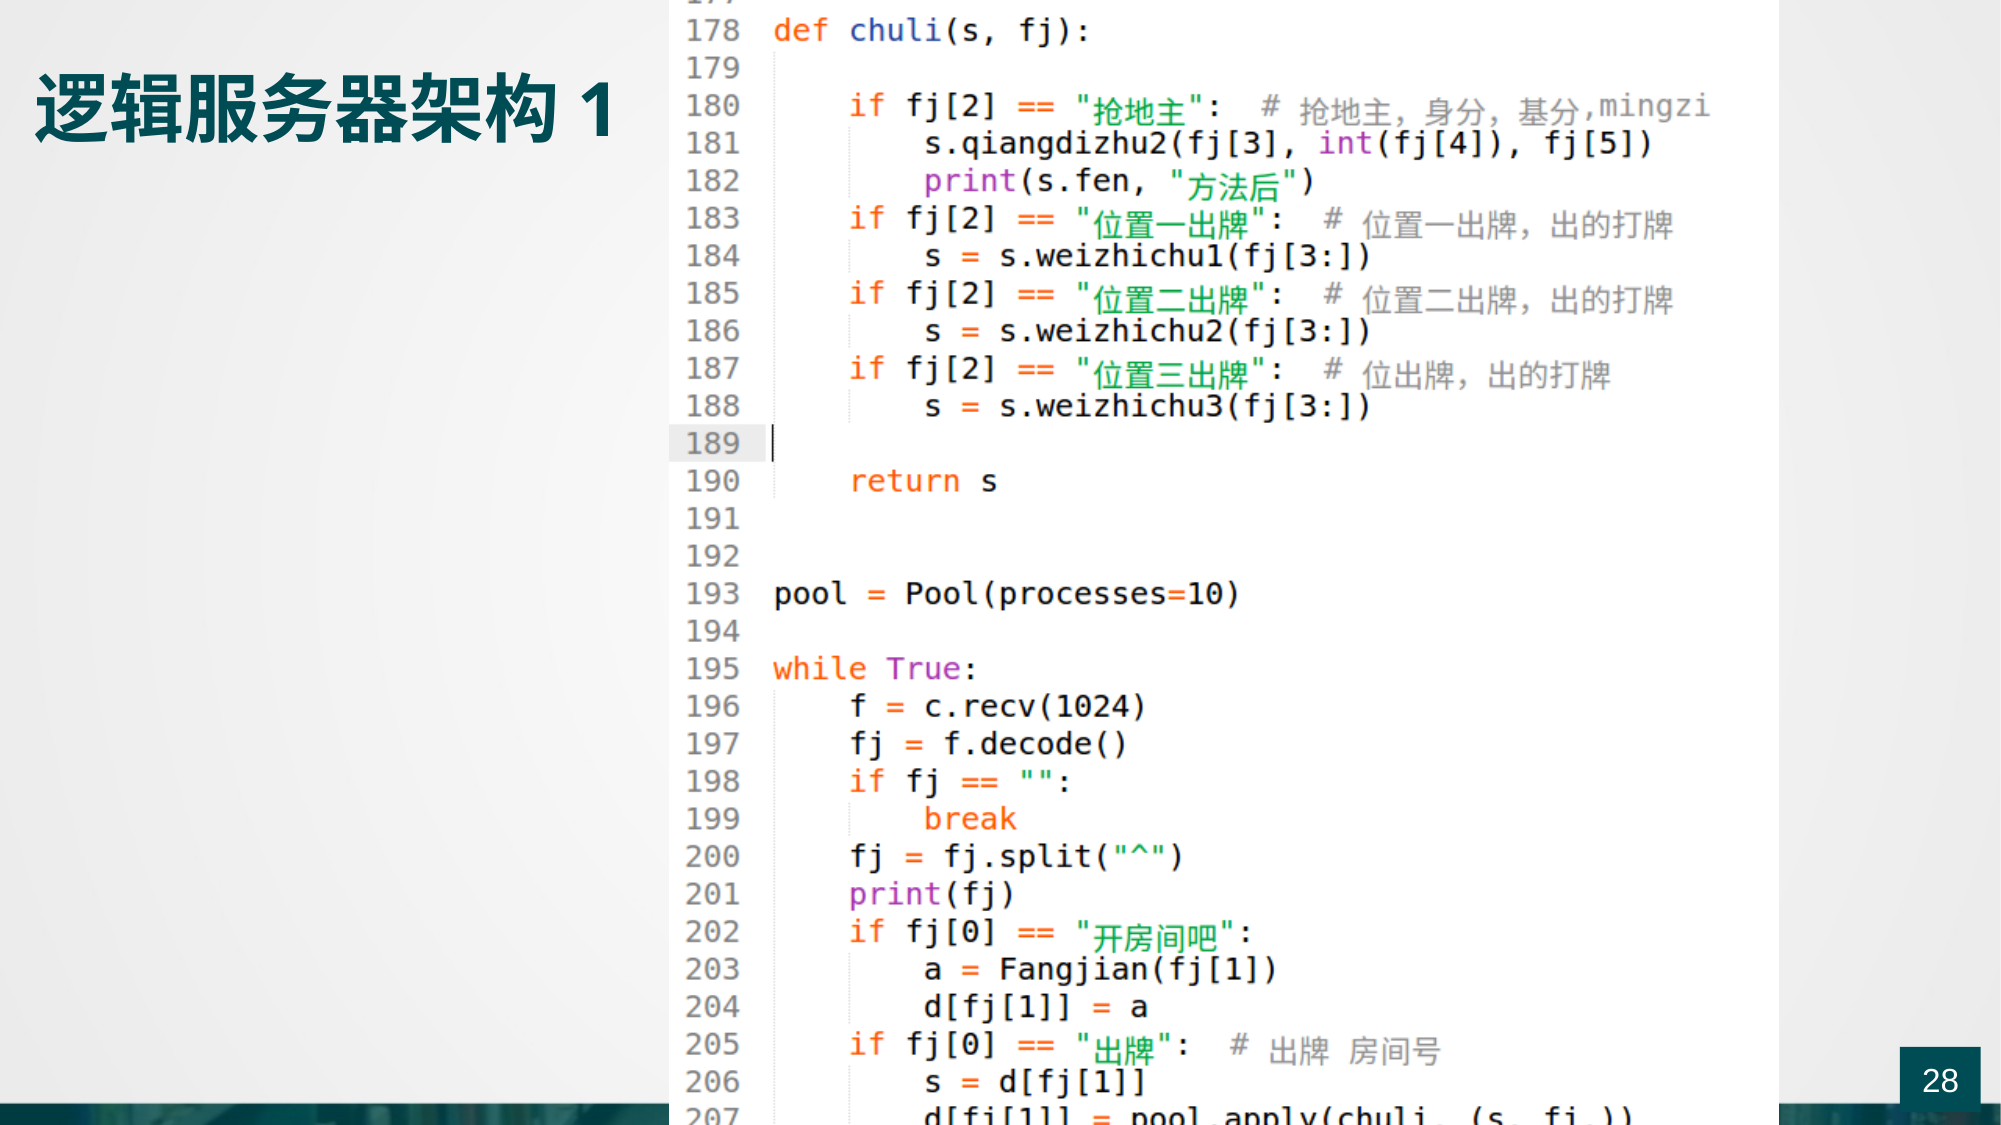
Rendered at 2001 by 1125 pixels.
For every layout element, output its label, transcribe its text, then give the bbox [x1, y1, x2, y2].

text_box 逻辑服务器架构1 [19, 54, 664, 160]
picture [0, 0, 2001, 1125]
